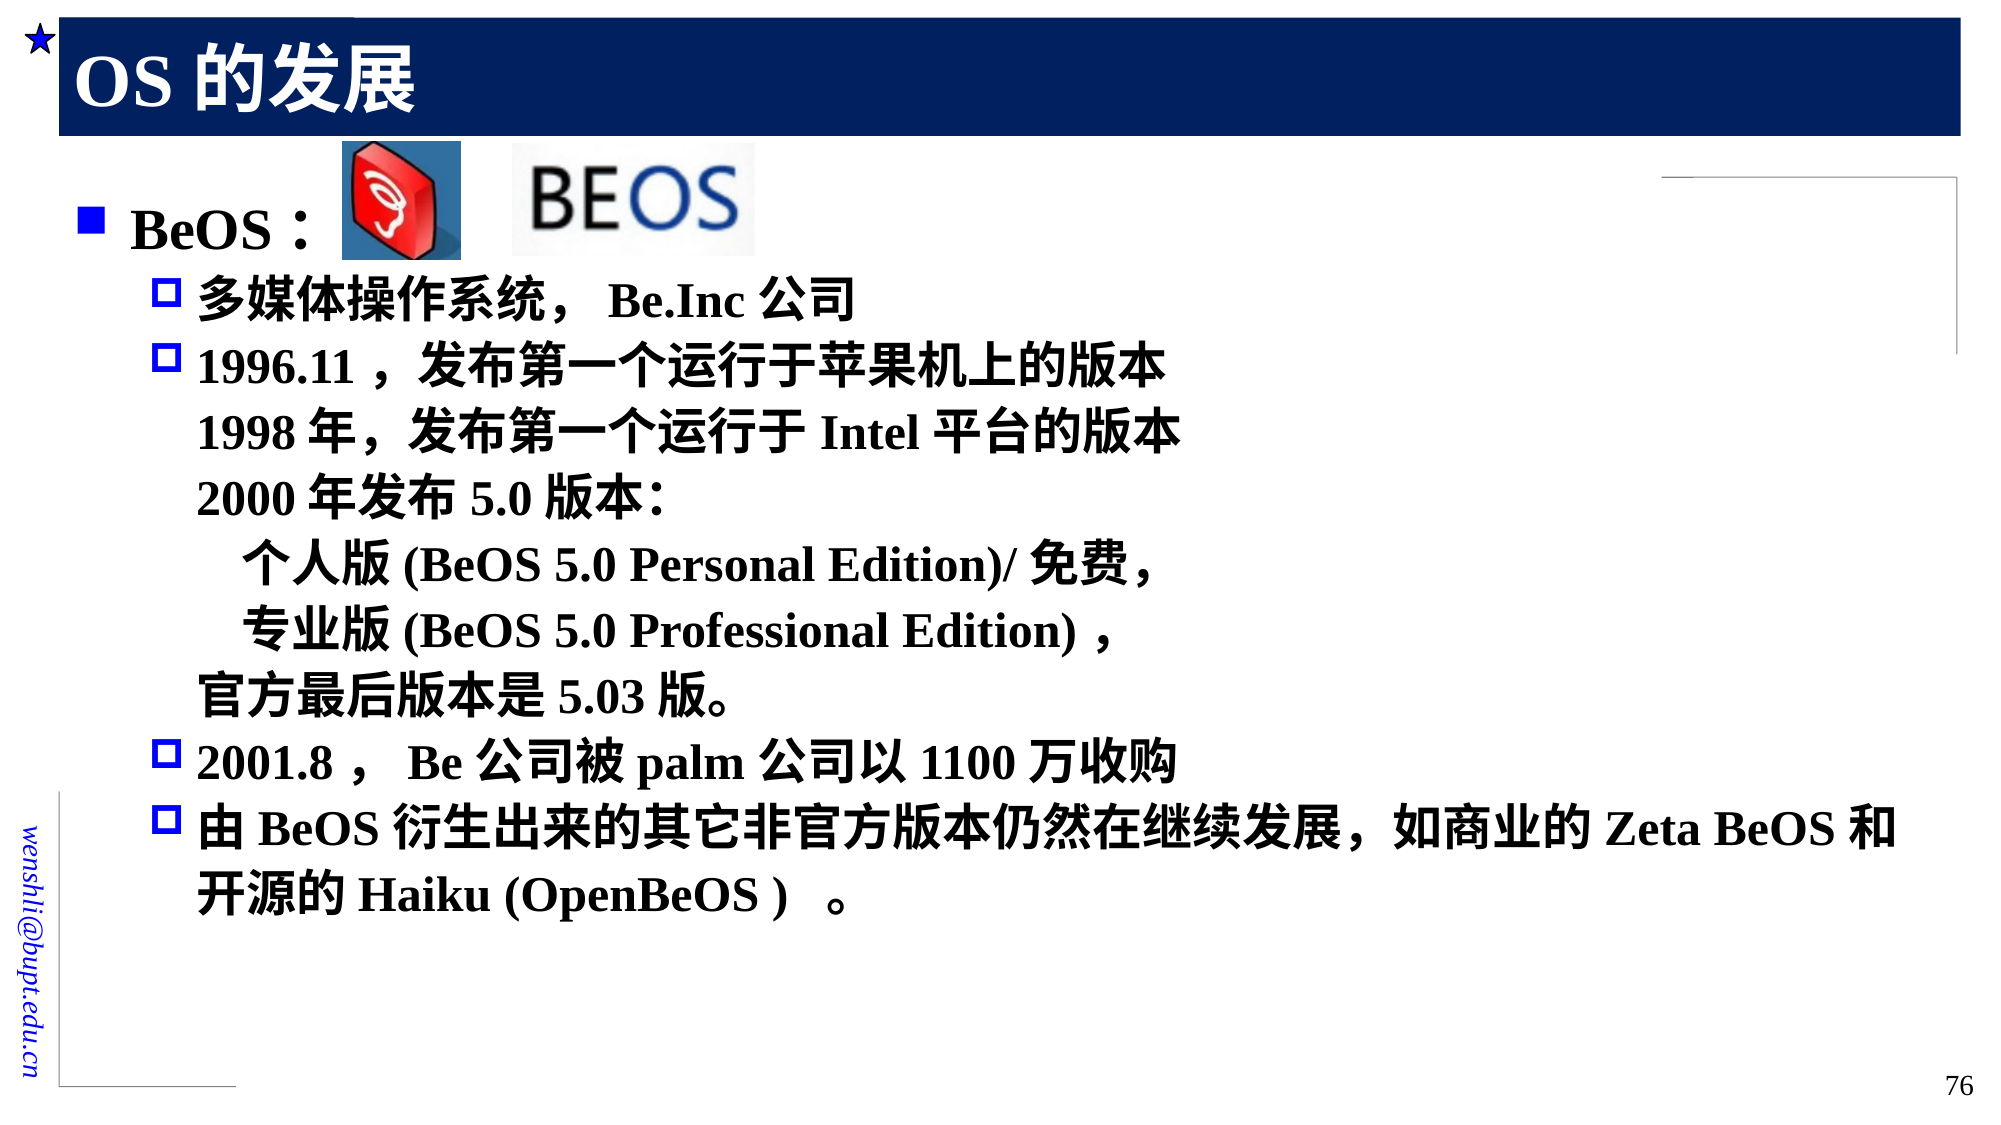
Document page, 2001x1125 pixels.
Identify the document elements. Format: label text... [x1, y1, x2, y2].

picture [512, 143, 756, 256]
list BeOS： 多媒体操作系统，Be.Inc公司 1996.11，发布第一个运行于苹果机上的版本 1998年，发布第一个运行于Intel平台的版本 2000年发布5.0版本： 个人版(BeOS 5.0 Personal Edition)/免费， 专业版(BeOS 5.0 Professional Edition)， 官方最后版本是5.03版。 2001.8，Be公司被palm公司以1100万收购 由BeOS衍生出来的其它非官方版本仍然在继续发展，如商业的Zeta BeOS和开源的Haiku (OpenBeOS ) 。 [59, 177, 1955, 1087]
slide_number 76 [1822, 1058, 1990, 1113]
picture [342, 140, 462, 260]
title OS的发展 [58, 17, 1961, 137]
